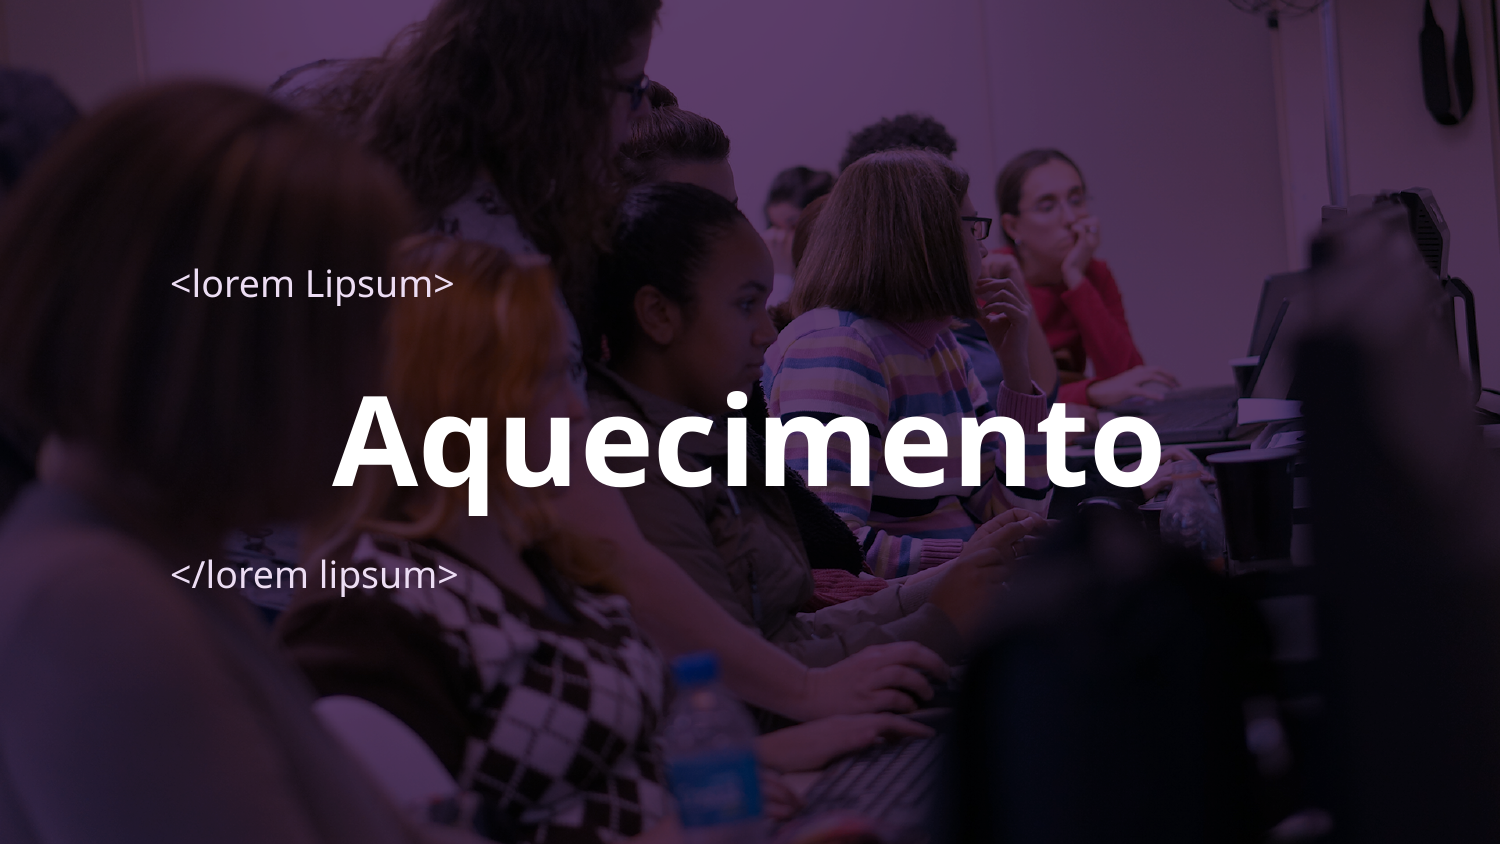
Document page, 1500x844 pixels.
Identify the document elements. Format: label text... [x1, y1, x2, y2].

picture [0, 0, 1500, 844]
list <lorem Lipsum> Aquecimento </lorem lipsum> [155, 238, 1345, 665]
